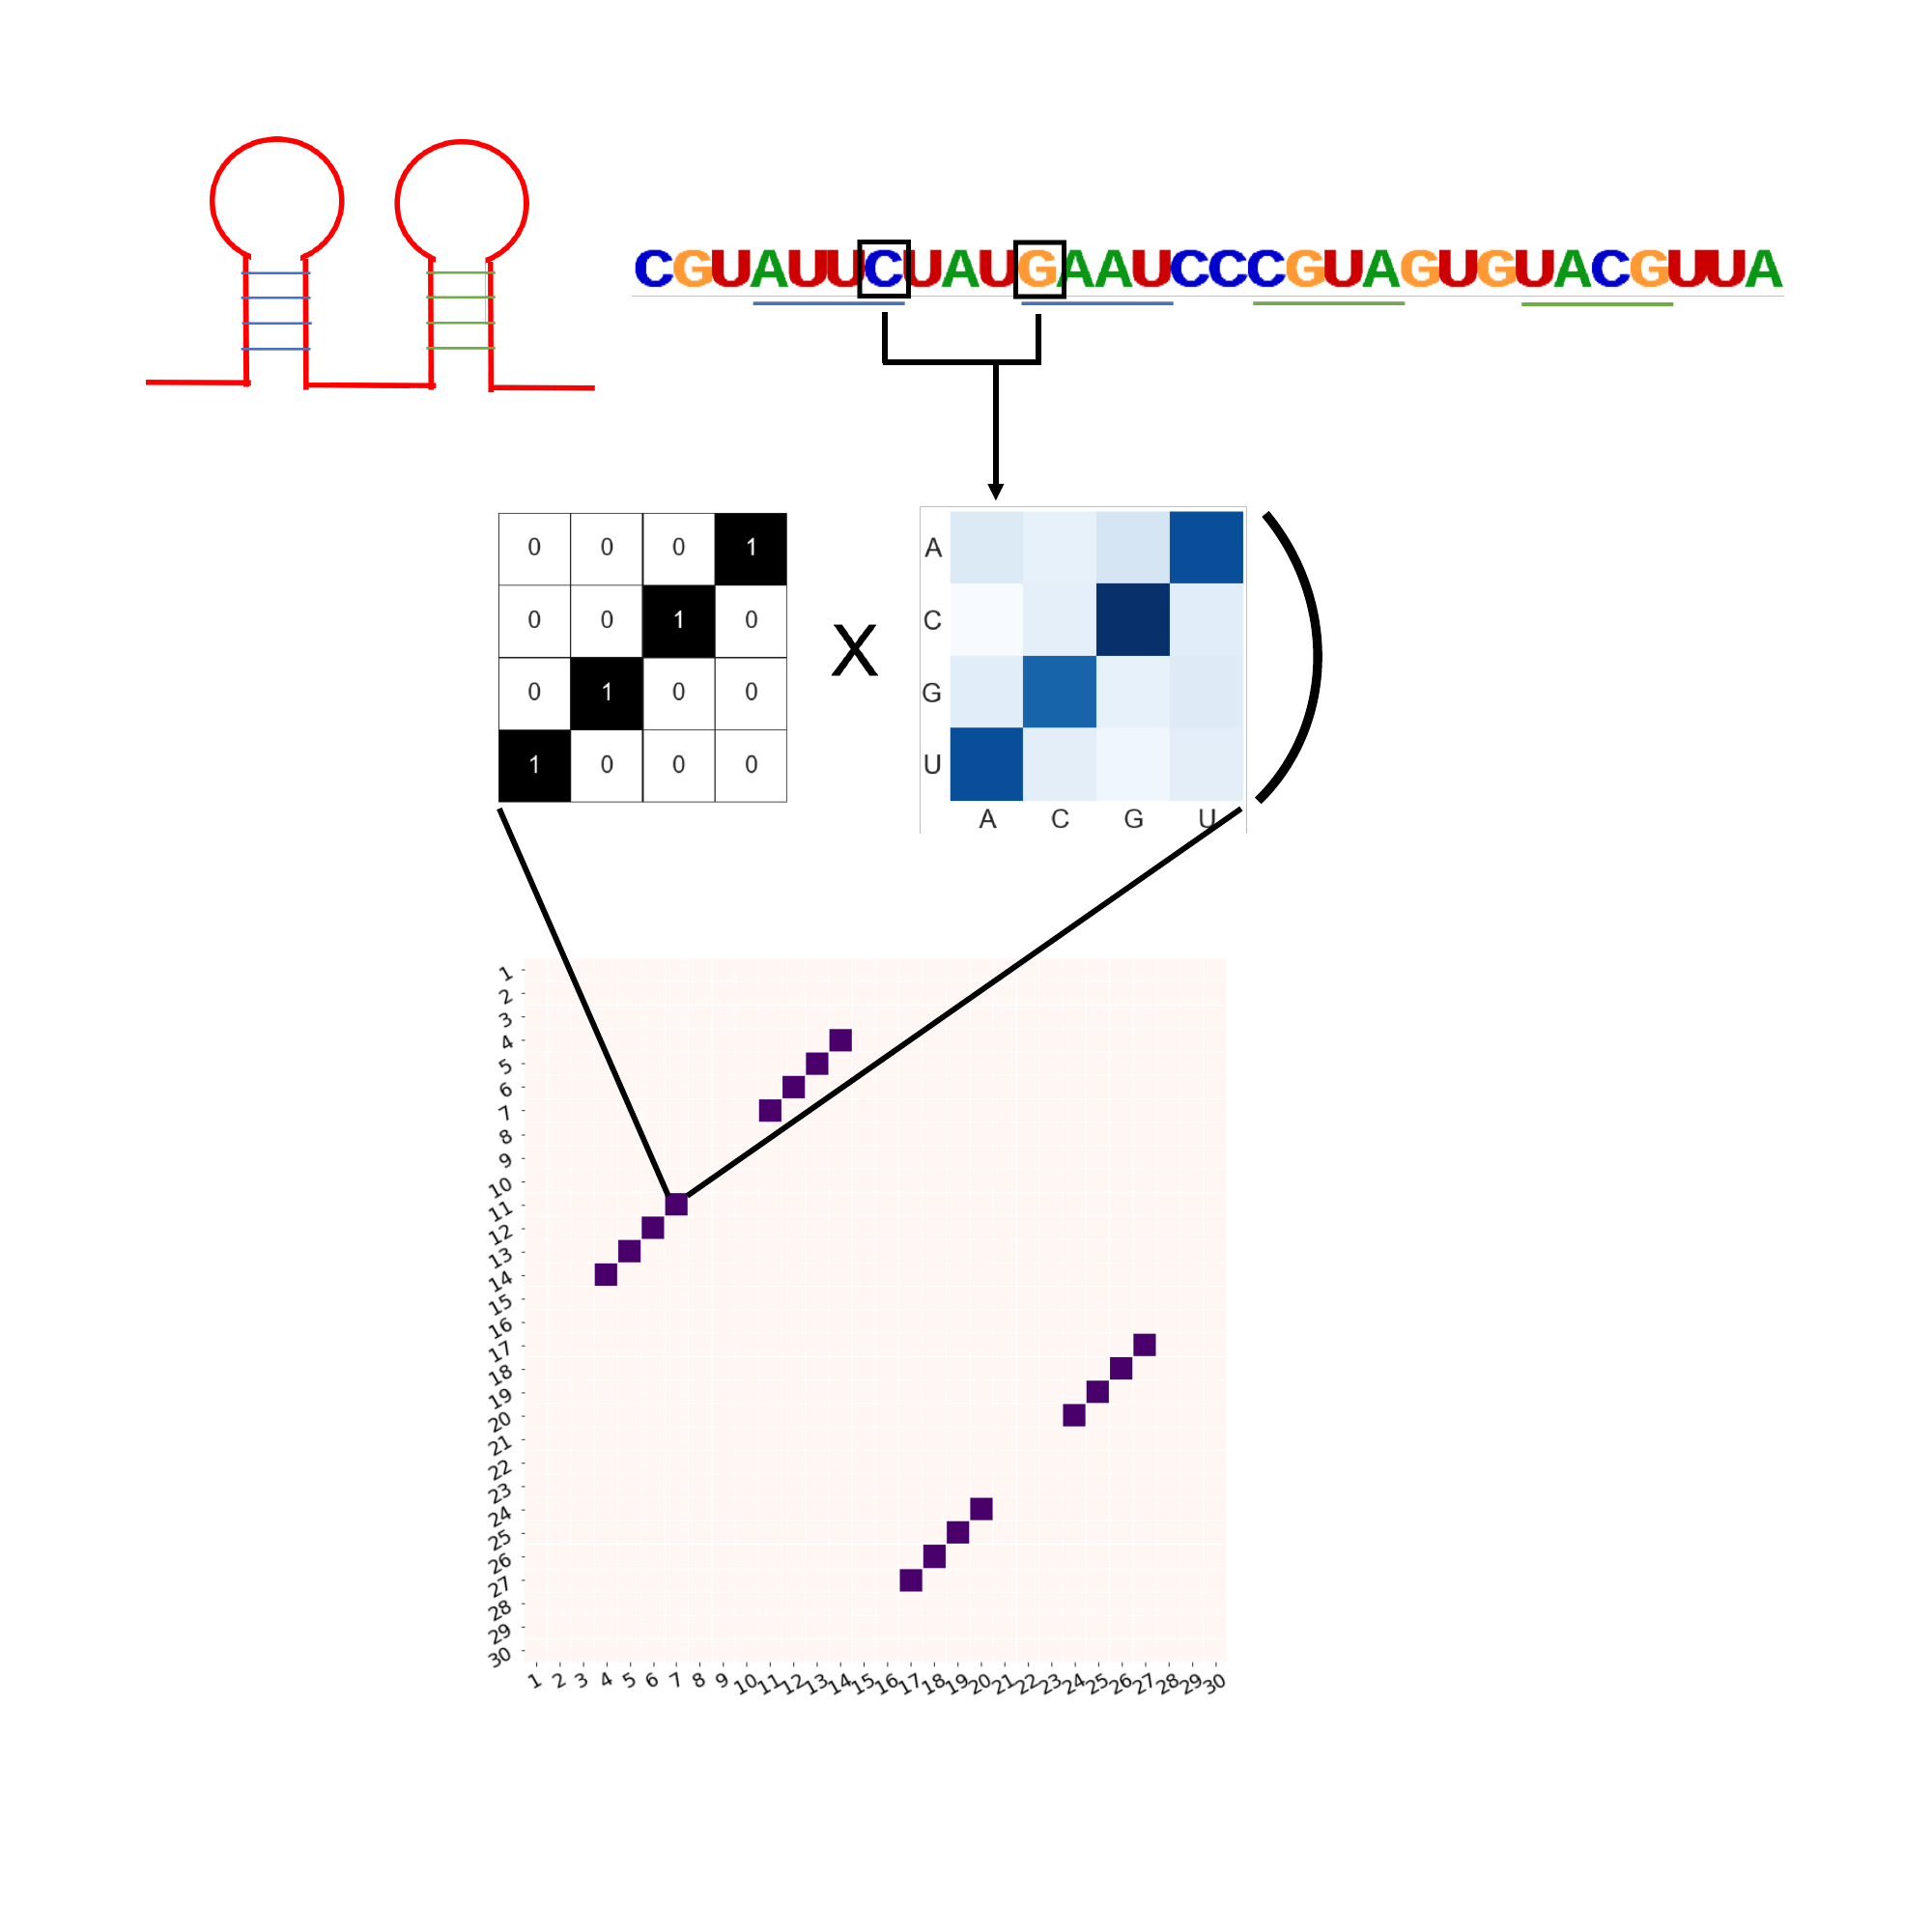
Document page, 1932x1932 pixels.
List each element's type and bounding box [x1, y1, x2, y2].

text_box [687, 809, 1241, 1196]
picture [144, 136, 1784, 834]
picture [474, 943, 1242, 1710]
text_box [498, 809, 668, 1196]
